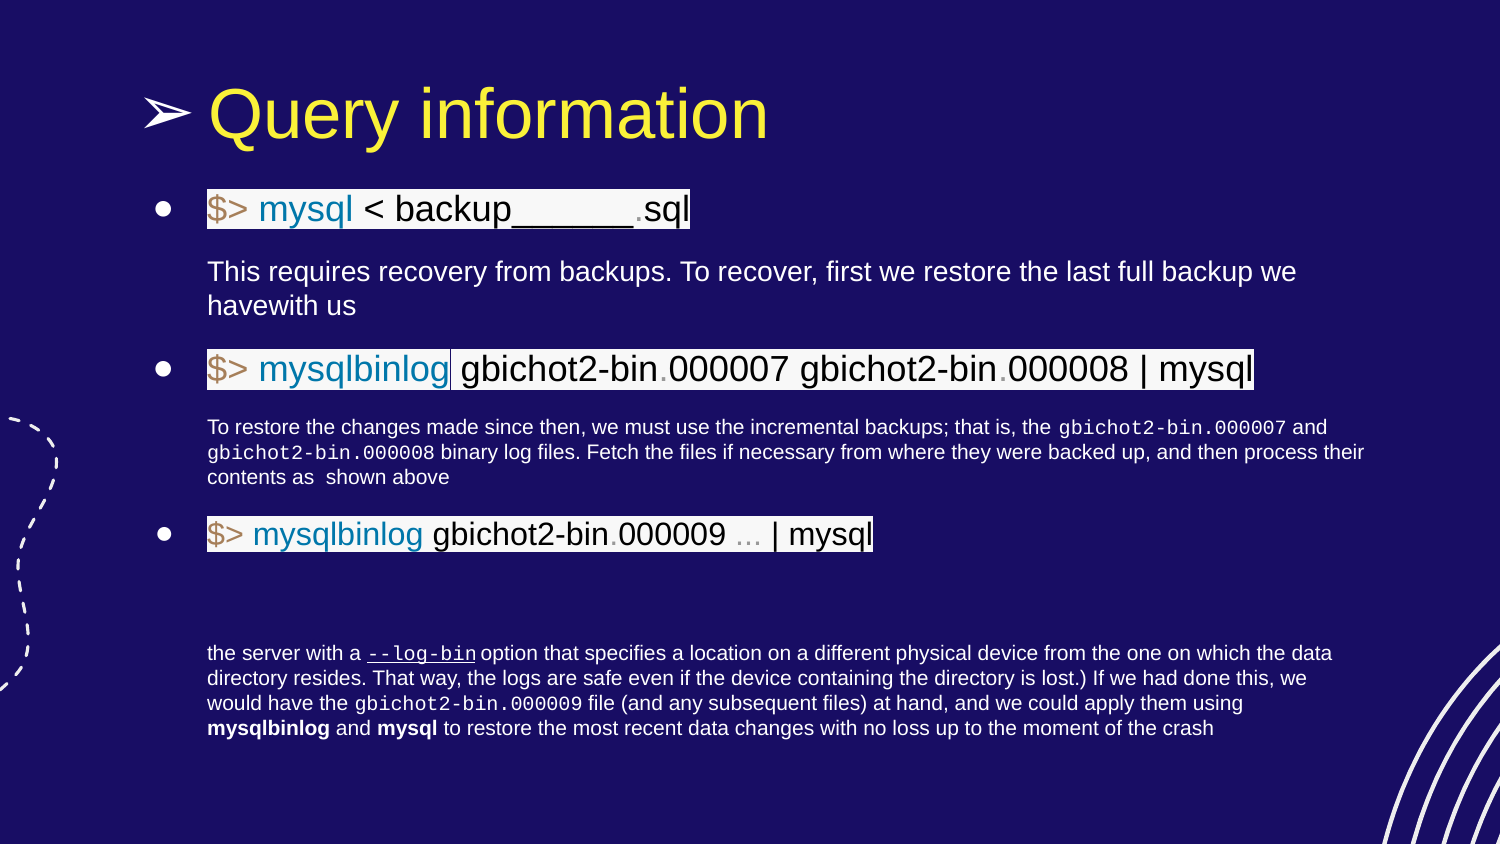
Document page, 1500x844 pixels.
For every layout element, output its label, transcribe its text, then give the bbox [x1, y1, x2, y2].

subtitle $> mysql < backup______.sql This requires recovery from backups. To recover, first we restore the last full backup we havewith us $> mysqlbinlog gbichot2-bin.000007 gbichot2-bin.000008 | mysql To restore the changes made since then, we must use the incremental backups; that is, the gbichot2-bin.000007 and gbichot2-bin.000008 binary log files. Fetch the files if necessary from where they were backed up, and then process their contents as shown above $> mysqlbinlog gbichot2-bin.000009 ... | mysql the server with a --log-bin option that specifies a location on a different physical device from the one on which the data directory resides. That way, the logs are safe even if the device containing the directory is lost.) If we had done this, we would have the gbichot2-bin.000009 file (and any subsequent files) at hand, and we could apply them using mysqlbinlog and mysql to restore the most recent data changes with no loss up to the moment of the crash [119, 170, 1382, 756]
title Query information [118, 63, 1381, 158]
